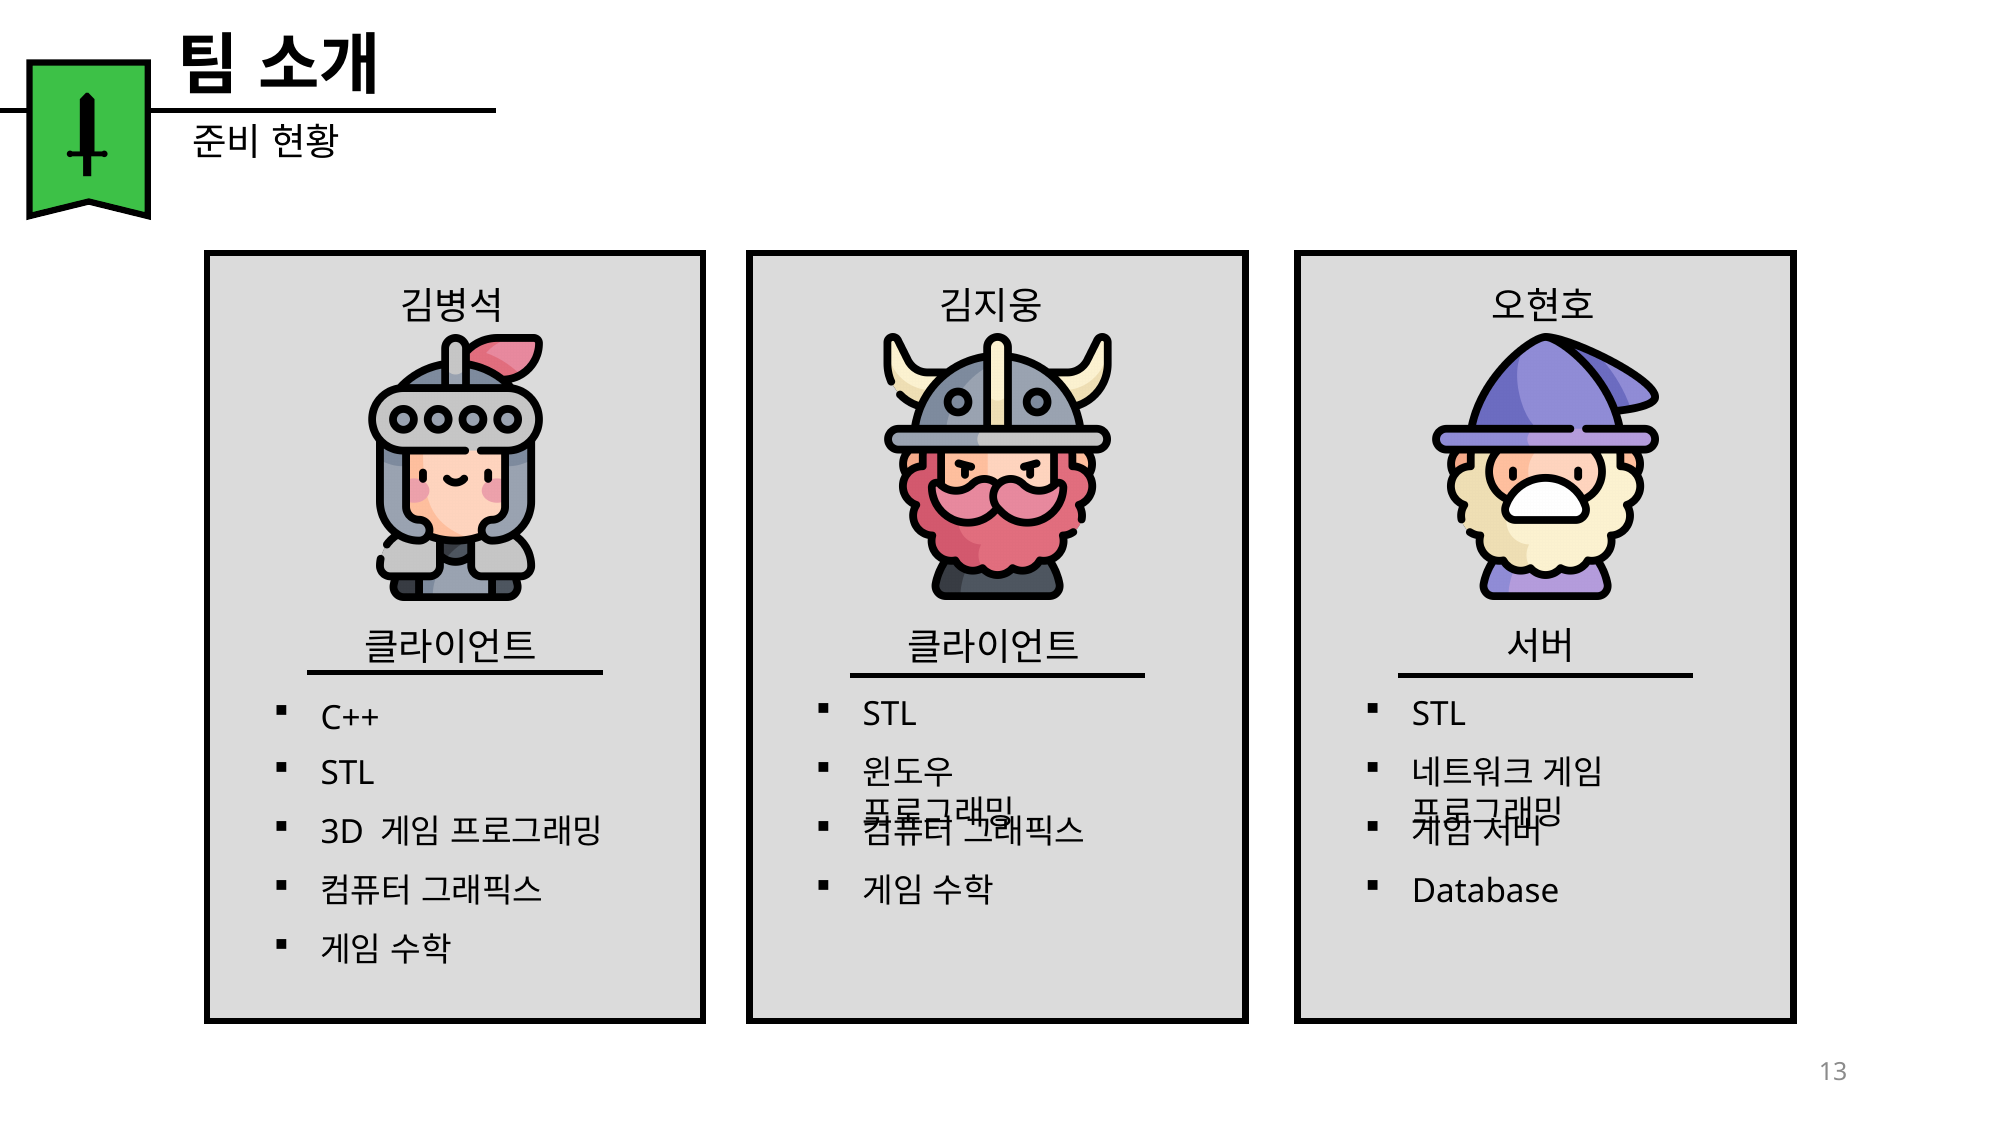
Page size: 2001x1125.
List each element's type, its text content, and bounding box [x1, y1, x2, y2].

text_box 팀 소개 [163, 14, 510, 110]
slide_number 13 [1412, 1042, 1863, 1103]
text_box 준비 현황 [177, 110, 539, 171]
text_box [206, 253, 1794, 1021]
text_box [29, 62, 148, 217]
